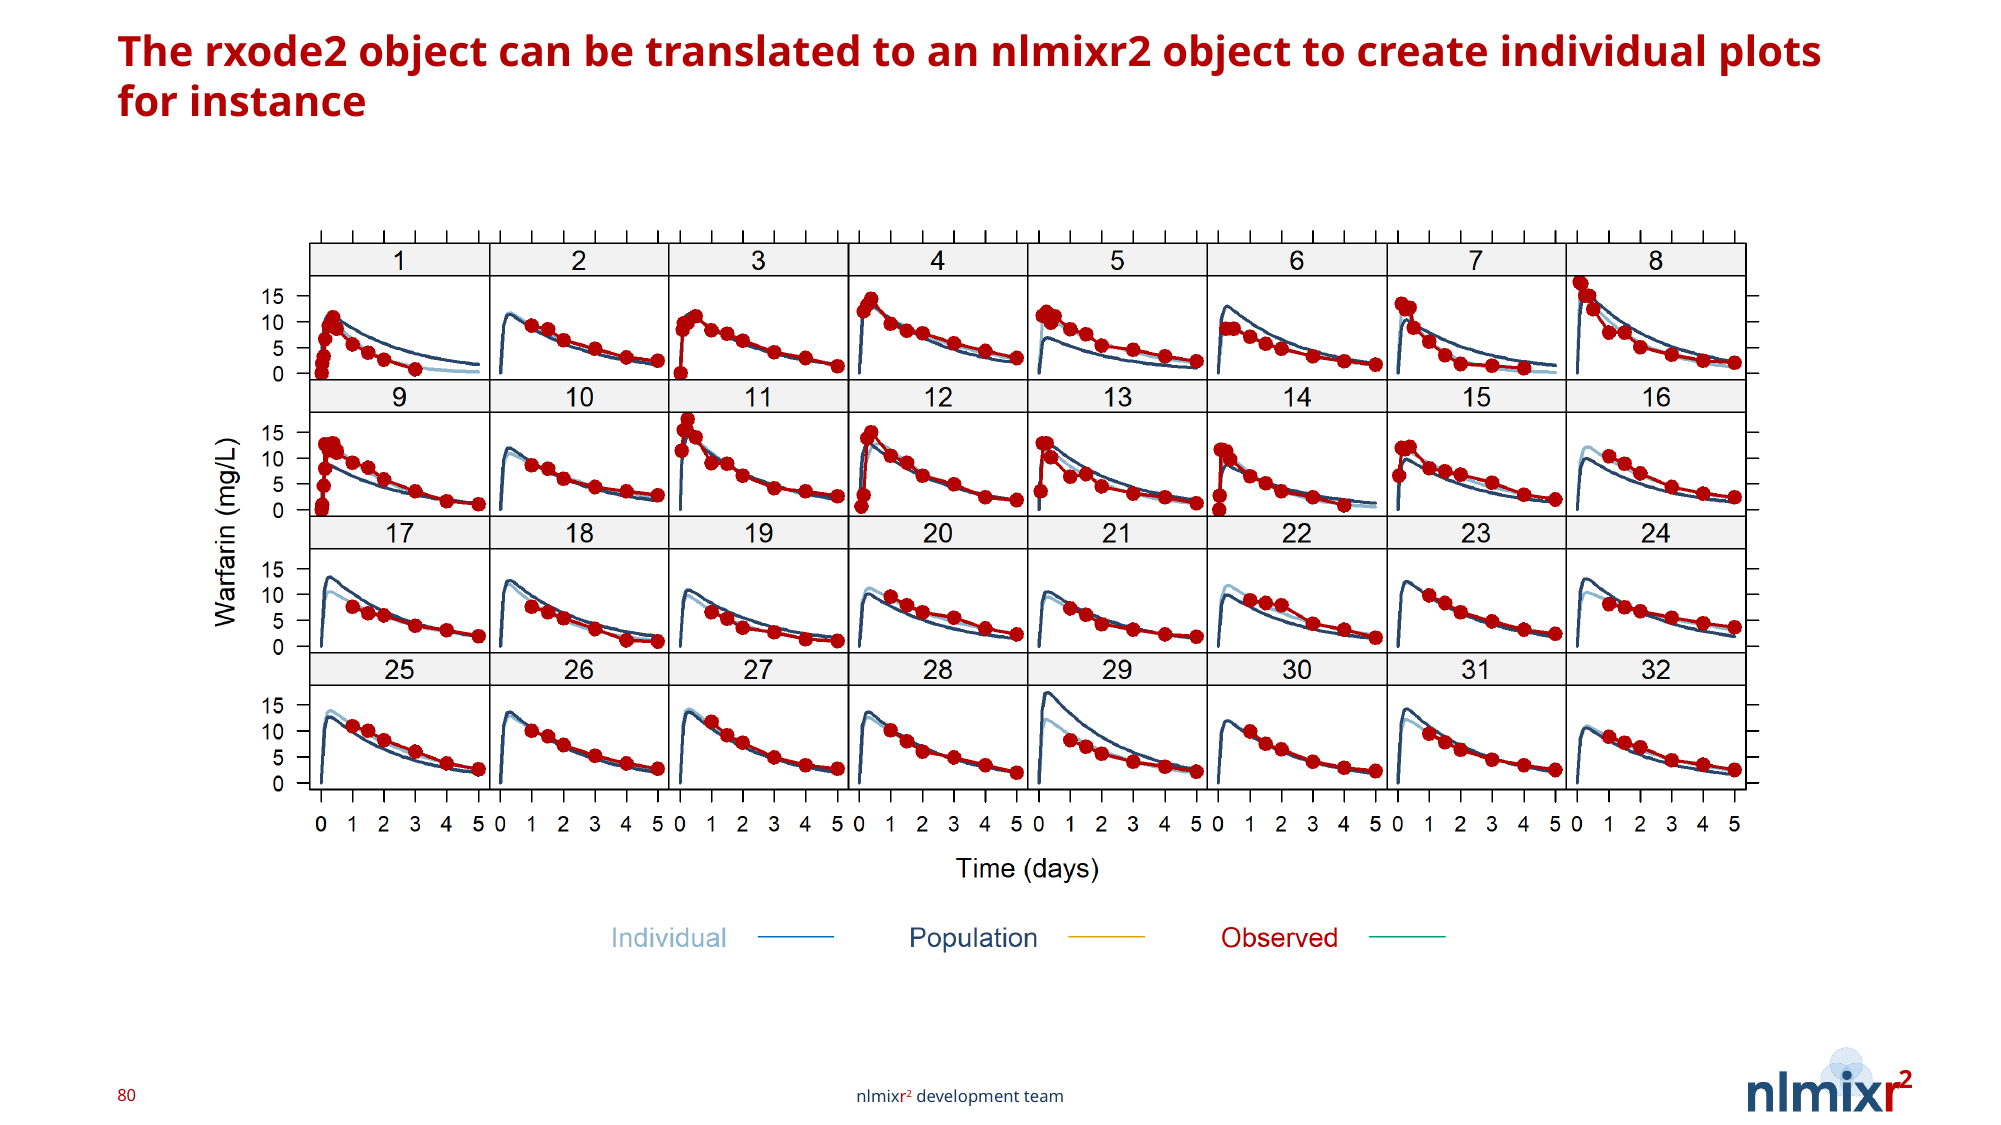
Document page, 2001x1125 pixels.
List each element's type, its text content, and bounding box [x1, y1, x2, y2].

picture [187, 164, 1811, 978]
slide_number 80 [102, 1076, 276, 1115]
title The rxode2 object can be translated to an nlmixr2 object to create individual plots for instance [102, 18, 1898, 181]
footer nlmixr2 development team [354, 1076, 1567, 1115]
picture [1738, 1036, 1910, 1123]
